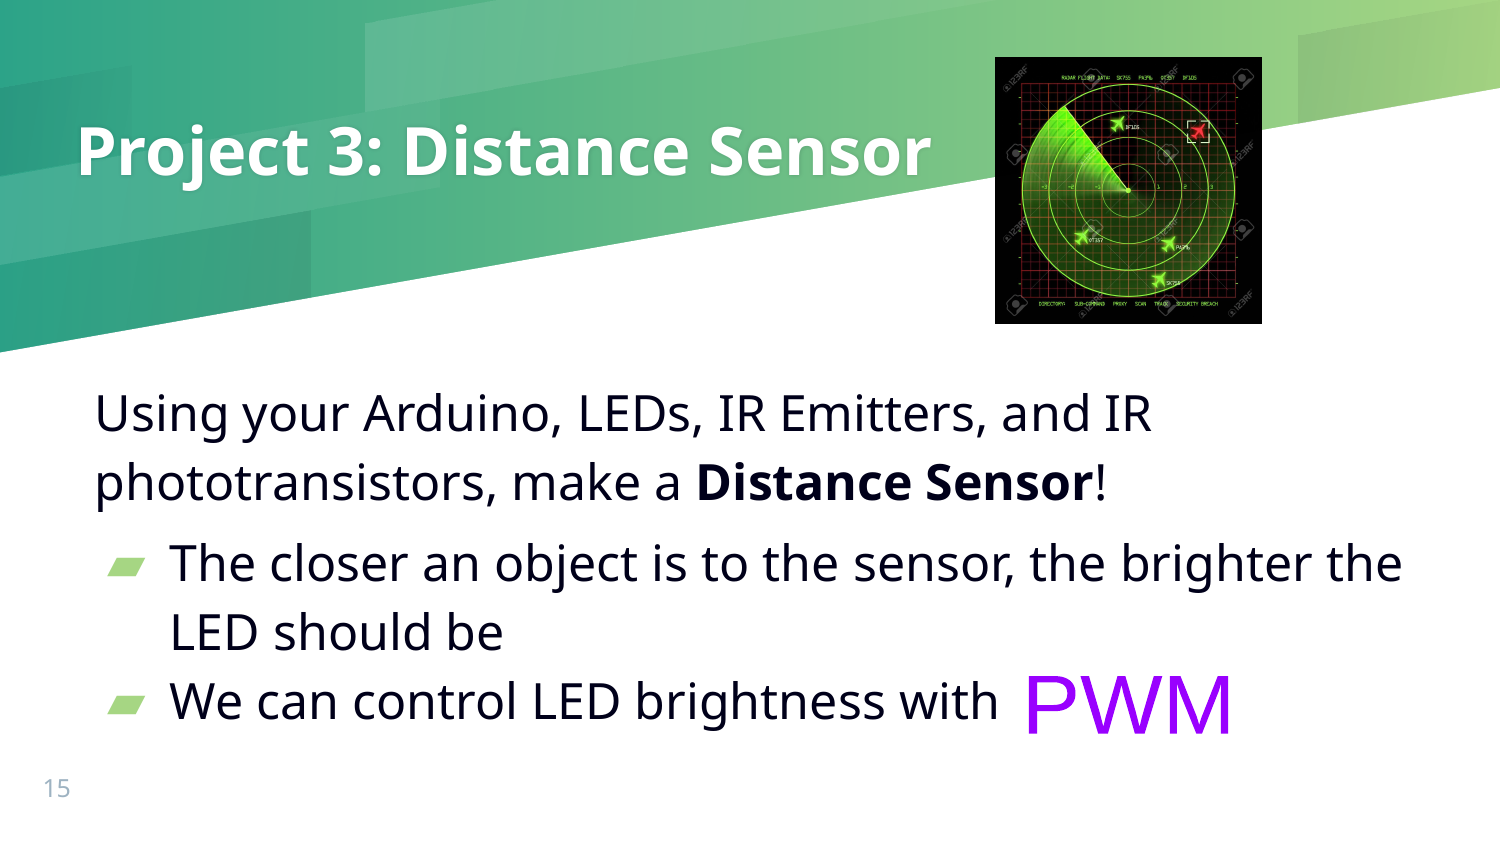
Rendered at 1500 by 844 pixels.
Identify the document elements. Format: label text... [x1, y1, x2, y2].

picture [995, 57, 1262, 324]
slide_number ‹#› [42, 766, 122, 807]
title Project 3: Distance Sensor [75, 0, 975, 298]
list Using your Arduino, LEDs, IR Emitters, and IR phototransistors, make a Distance Sensor! The closer an object is to the sensor, the brighter the LED should be We can control LED brightness with [94, 372, 1425, 767]
